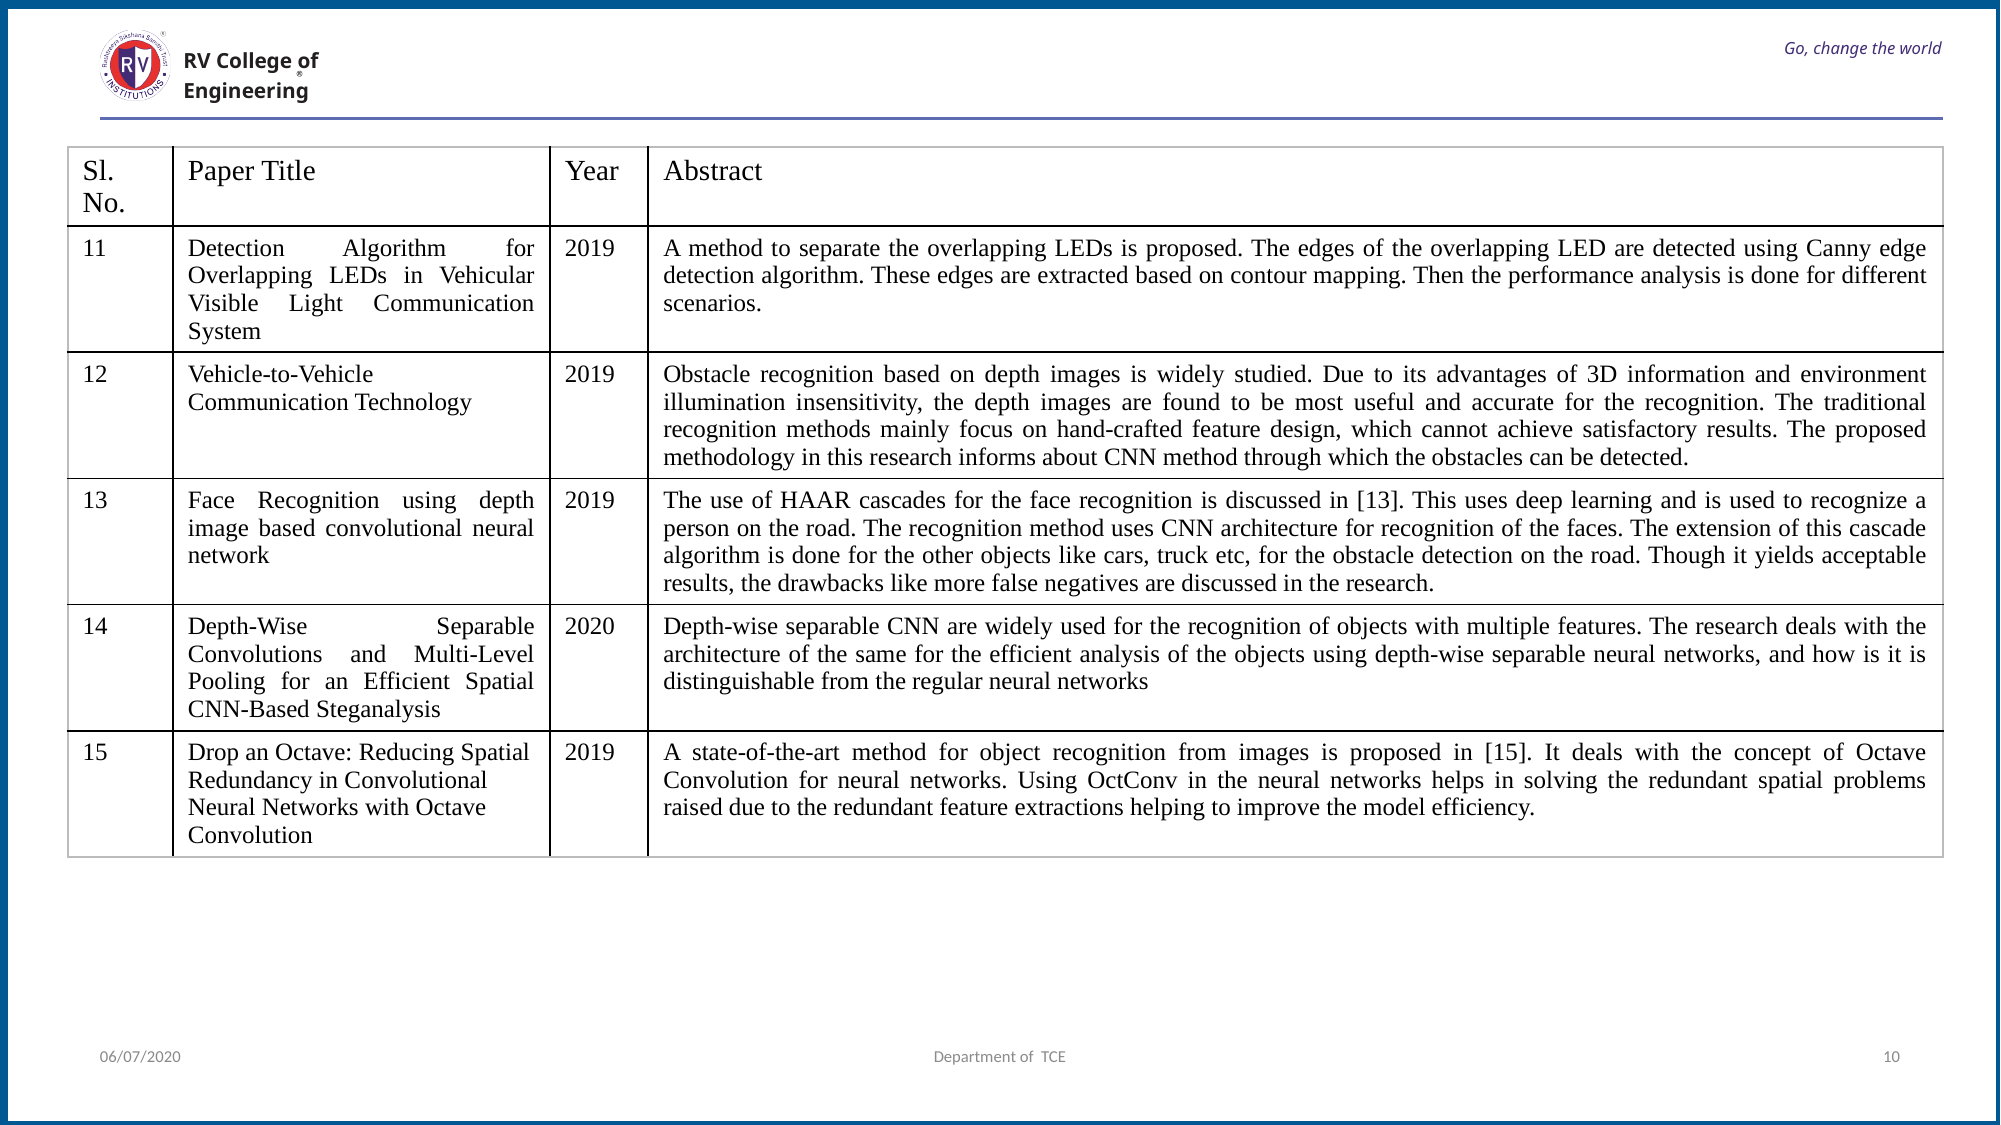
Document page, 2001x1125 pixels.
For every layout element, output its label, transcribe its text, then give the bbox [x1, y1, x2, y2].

table_cell A method to separate the overlapping LEDs is proposed. The edges of the overlapping LED are detected using Canny edge detection algorithm. These edges are extracted based on contour mapping. Then the performance analysis is done for different scenarios. [649, 227, 1942, 351]
table_cell 2019 [551, 353, 647, 478]
table_cell 2019 [551, 732, 647, 856]
table_cell 14 [69, 605, 172, 730]
footer Department of TCE [680, 1046, 1320, 1074]
table_header Abstract [649, 148, 1942, 225]
slide_number 10 [1440, 1046, 1900, 1103]
table_cell 2019 [551, 479, 647, 604]
table_cell Depth-wise separable CNN are widely used for the recognition of objects with multiple features. The research deals with the architecture of the same for the efficient analysis of the objects using depth-wise separable neural networks, and how is it is distinguishable from the regular neural networks [649, 605, 1942, 730]
table_cell 2019 [551, 227, 647, 351]
table_cell Obstacle recognition based on depth images is widely studied. Due to its advantages of 3D information and environment illumination insensitivity, the depth images are found to be most useful and accurate for the recognition. The traditional recognition methods mainly focus on hand-crafted feature design, which cannot achieve satisfactory results. The proposed methodology in this research informs about CNN method through which the obstacles can be detected. [649, 353, 1942, 478]
table_cell Depth-Wise Separable Convolutions and Multi-Level Pooling for an Efficient Spatial CNN-Based Steganalysis [174, 605, 549, 730]
table_cell 13 [69, 479, 172, 604]
table_cell Drop an Octave: Reducing Spatial Redundancy in Convolutional Neural Networks with Octave Convolution [174, 732, 549, 856]
table_header Sl. No. [69, 148, 172, 225]
table_cell 12 [69, 353, 172, 478]
text_box [99, 29, 135, 101]
table_cell 11 [69, 227, 172, 351]
table_cell 2020 [551, 605, 647, 730]
text_box [2, 2, 2000, 1125]
table_header Paper Title [174, 148, 549, 225]
title Go, change the world [1909, 40, 1943, 101]
table_cell 15 [69, 732, 172, 856]
table_cell Face Recognition using depth image based convolutional neural network [174, 479, 549, 604]
text_box [135, 24, 1909, 117]
table_cell The use of HAAR cascades for the face recognition is discussed in [13]. This uses deep learning and is used to recognize a person on the road. The recognition method uses CNN architecture for recognition of the faces. The extension of this cascade algorithm is done for the other objects like cars, truck etc, for the obstacle detection on the road. Though it yields acceptable results, the drawbacks like more false negatives are discussed in the research. [649, 479, 1942, 604]
table_cell A state-of-the-art method for object recognition from images is proposed in [15]. It deals with the concept of Octave Convolution for neural networks. Using OctConv in the neural networks helps in solving the redundant spatial problems raised due to the redundant feature extractions helping to improve the model efficiency. [649, 732, 1942, 856]
table_header Year [551, 148, 647, 225]
table_cell Detection Algorithm for Overlapping LEDs in Vehicular Visible Light Communication System [174, 227, 549, 351]
table_cell Vehicle-to-Vehicle Communication Technology [174, 353, 549, 478]
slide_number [99, 1046, 560, 1074]
